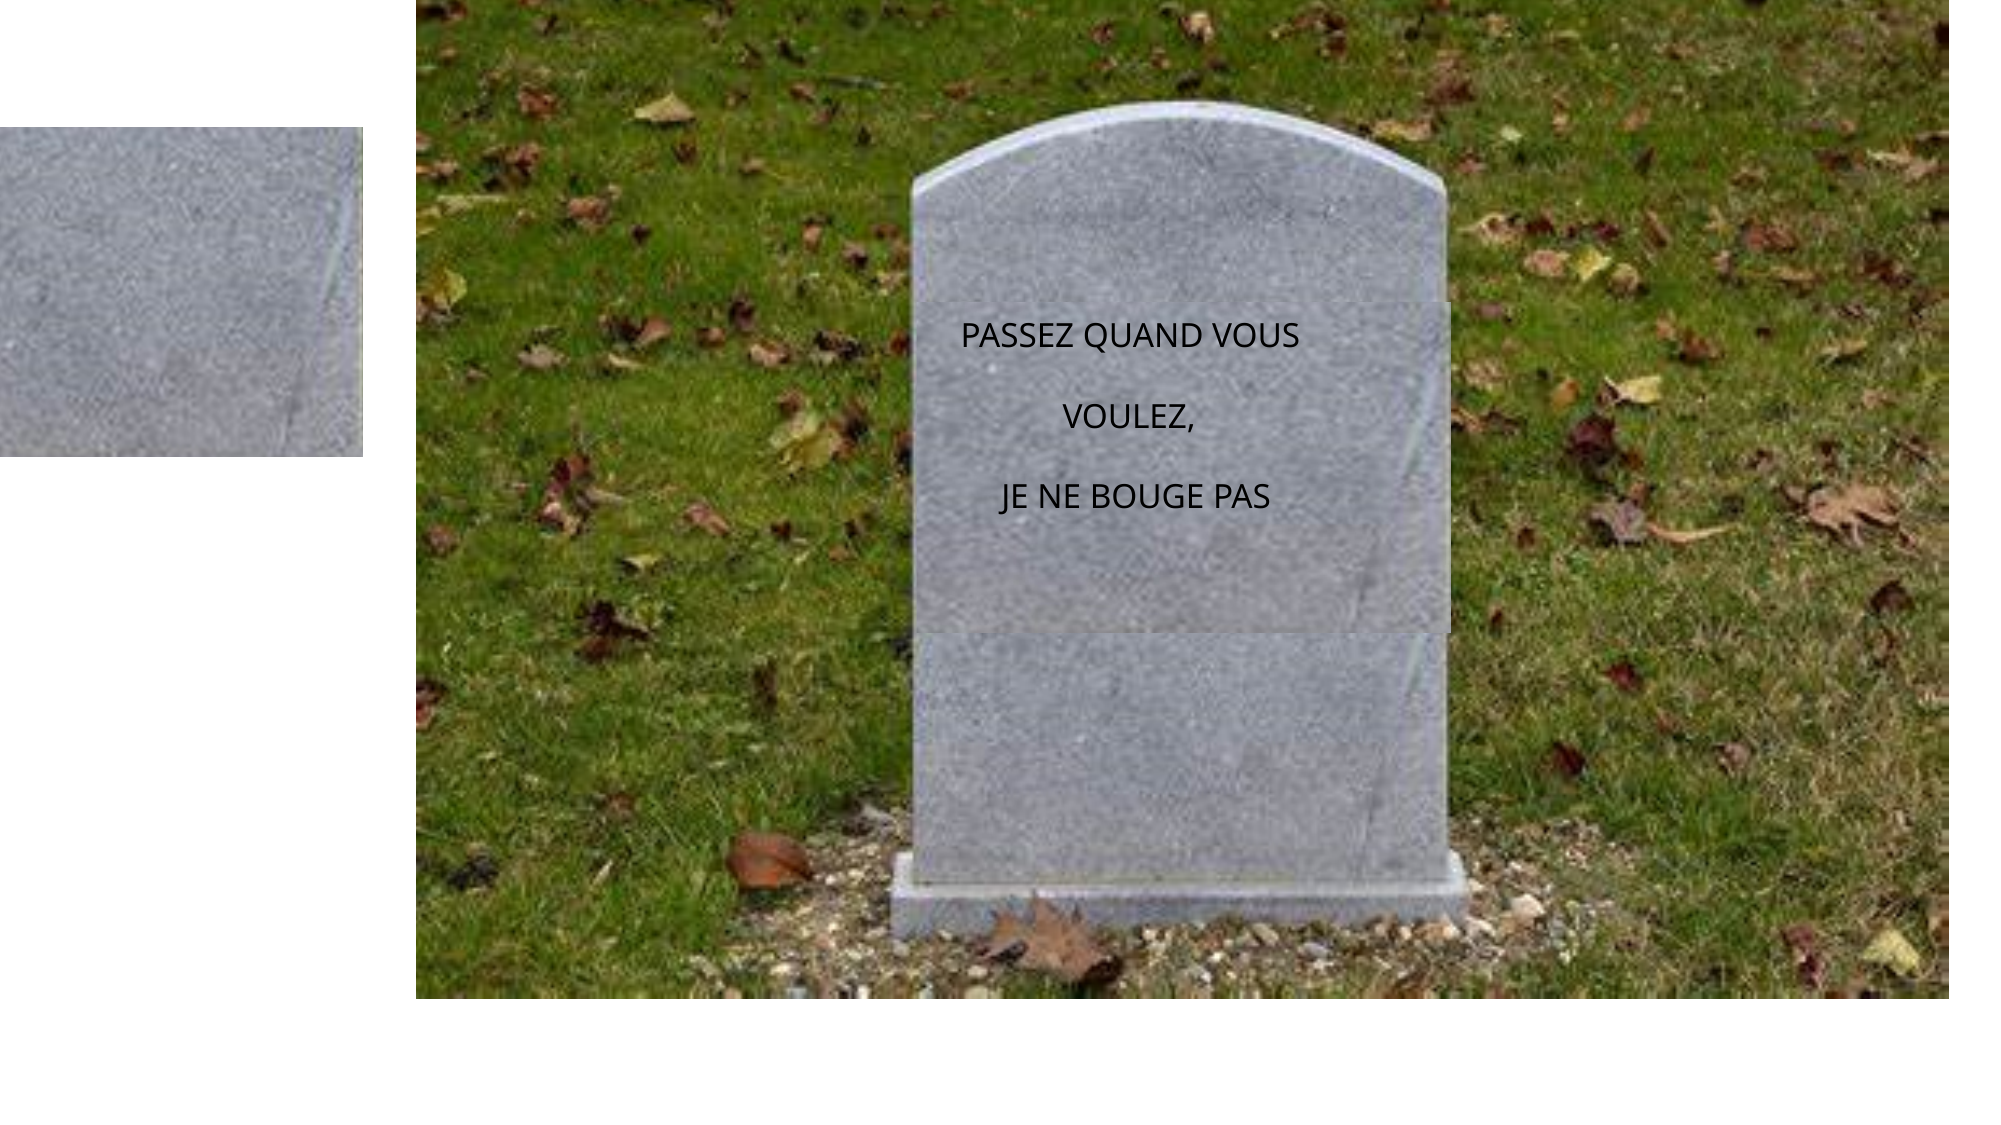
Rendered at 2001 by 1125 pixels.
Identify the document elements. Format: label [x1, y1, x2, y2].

picture [416, 0, 1949, 999]
picture [0, 127, 363, 458]
